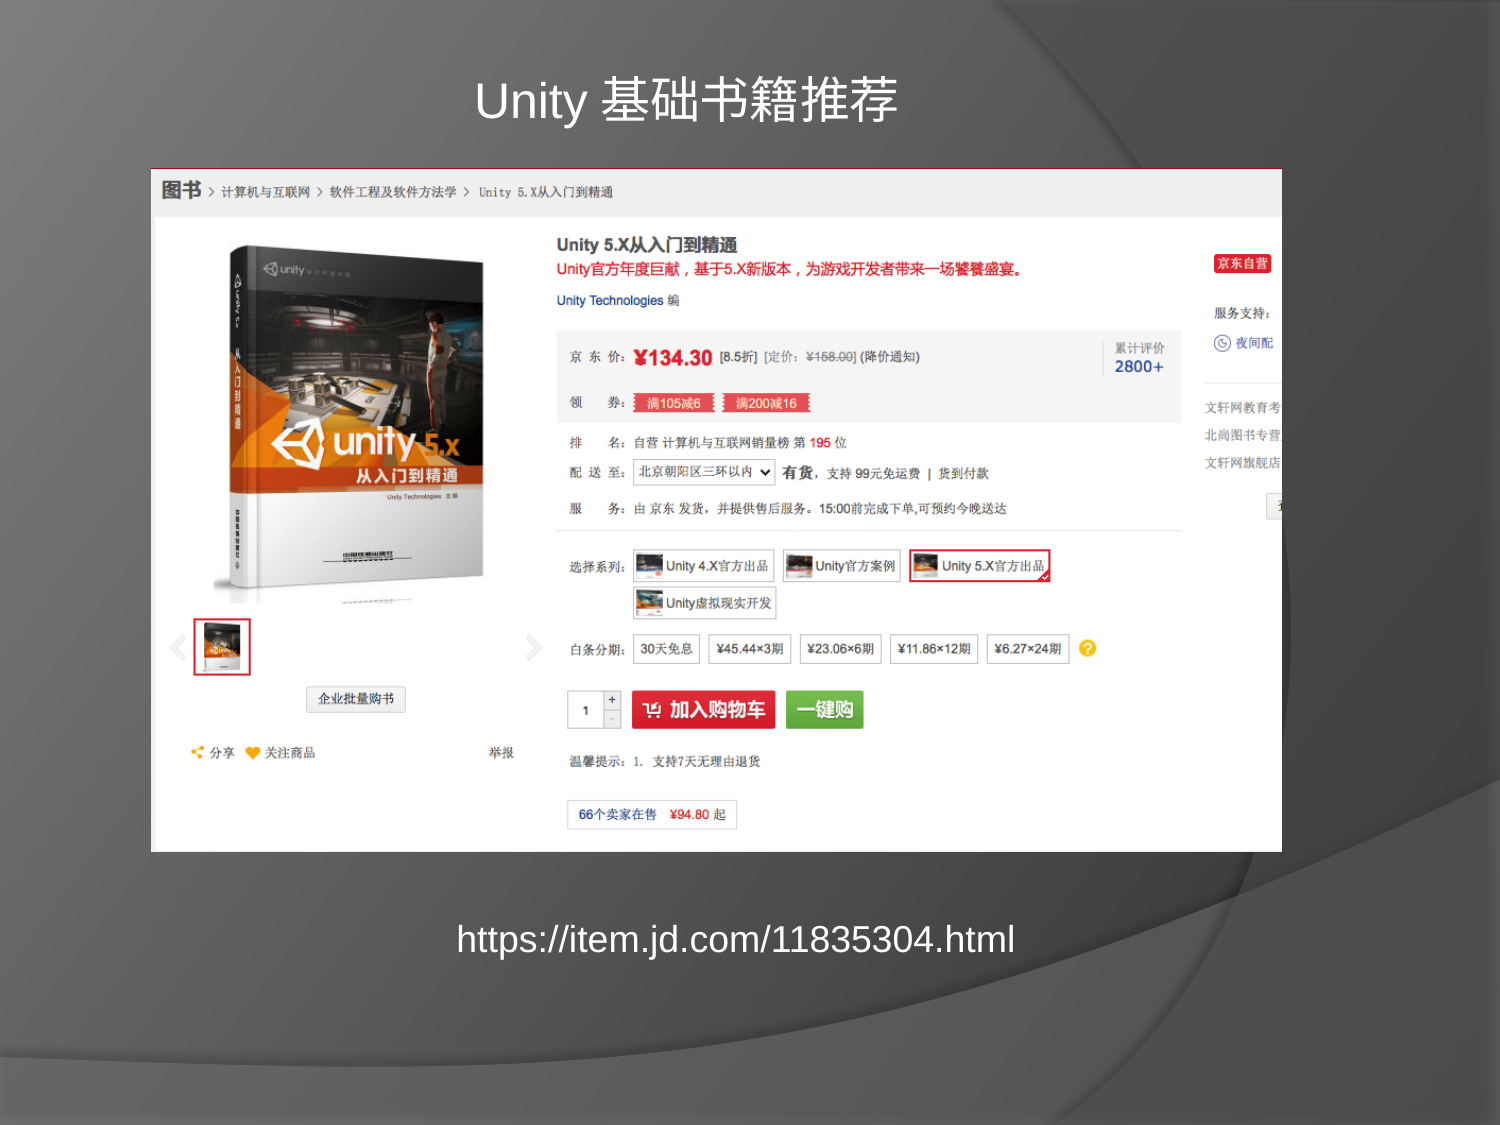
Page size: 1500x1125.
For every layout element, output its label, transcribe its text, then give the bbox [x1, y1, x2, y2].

subtitle Unity基础书籍推荐 [151, 45, 1215, 152]
text_box https://item.jd.com/11835304.html [441, 907, 1031, 968]
picture [151, 168, 1283, 852]
